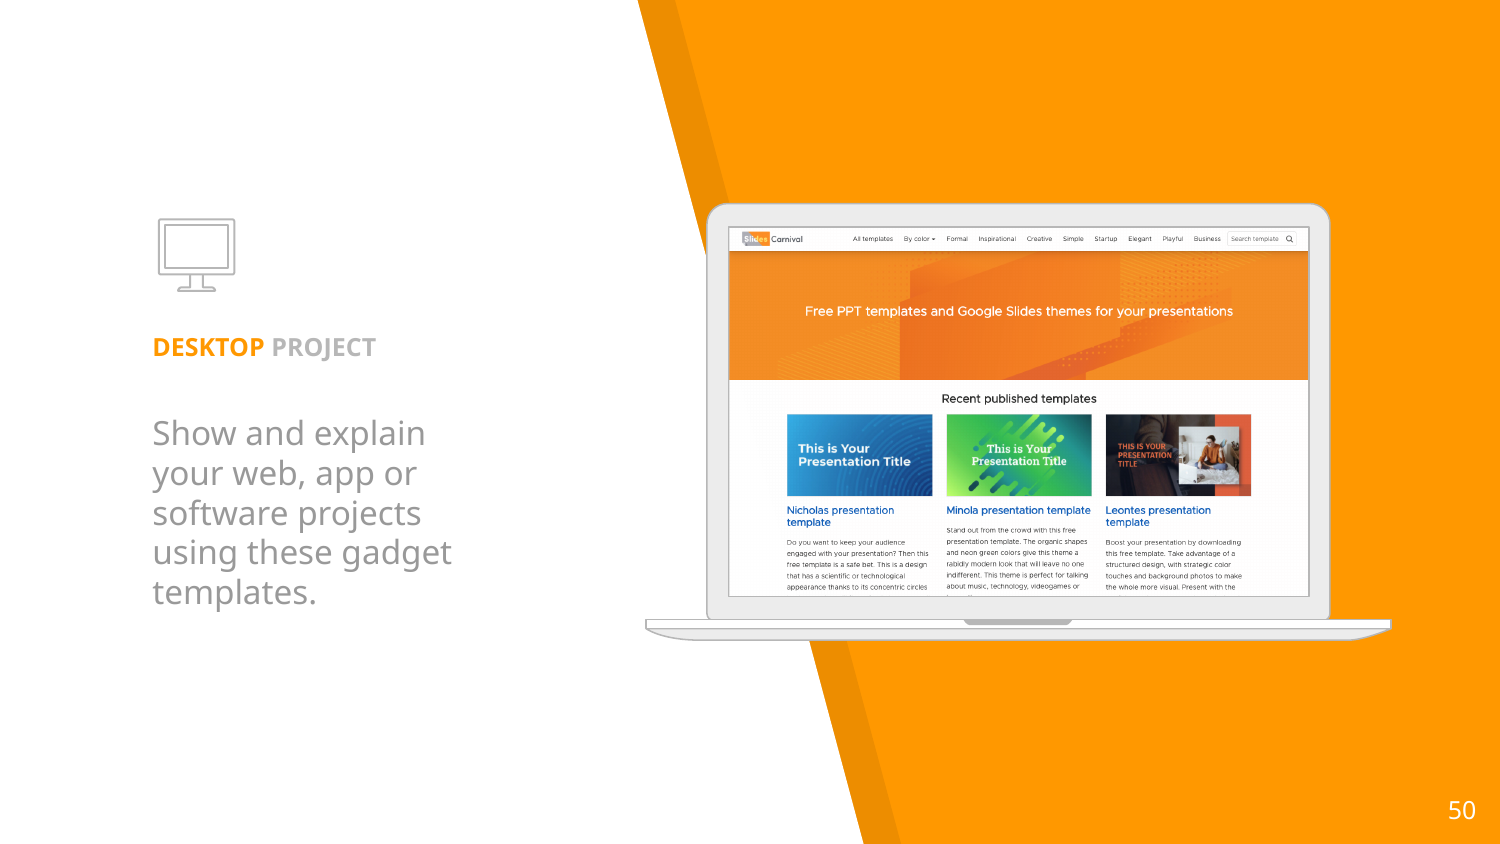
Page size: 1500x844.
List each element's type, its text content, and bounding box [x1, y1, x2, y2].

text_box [645, 203, 1392, 641]
title DESKTOP PROJECT [137, 296, 640, 377]
list Show and explain your web, app or software projects using these gadget templates. [137, 396, 521, 767]
slide_number 50 [1401, 779, 1492, 844]
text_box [158, 219, 235, 292]
picture [729, 227, 1309, 596]
